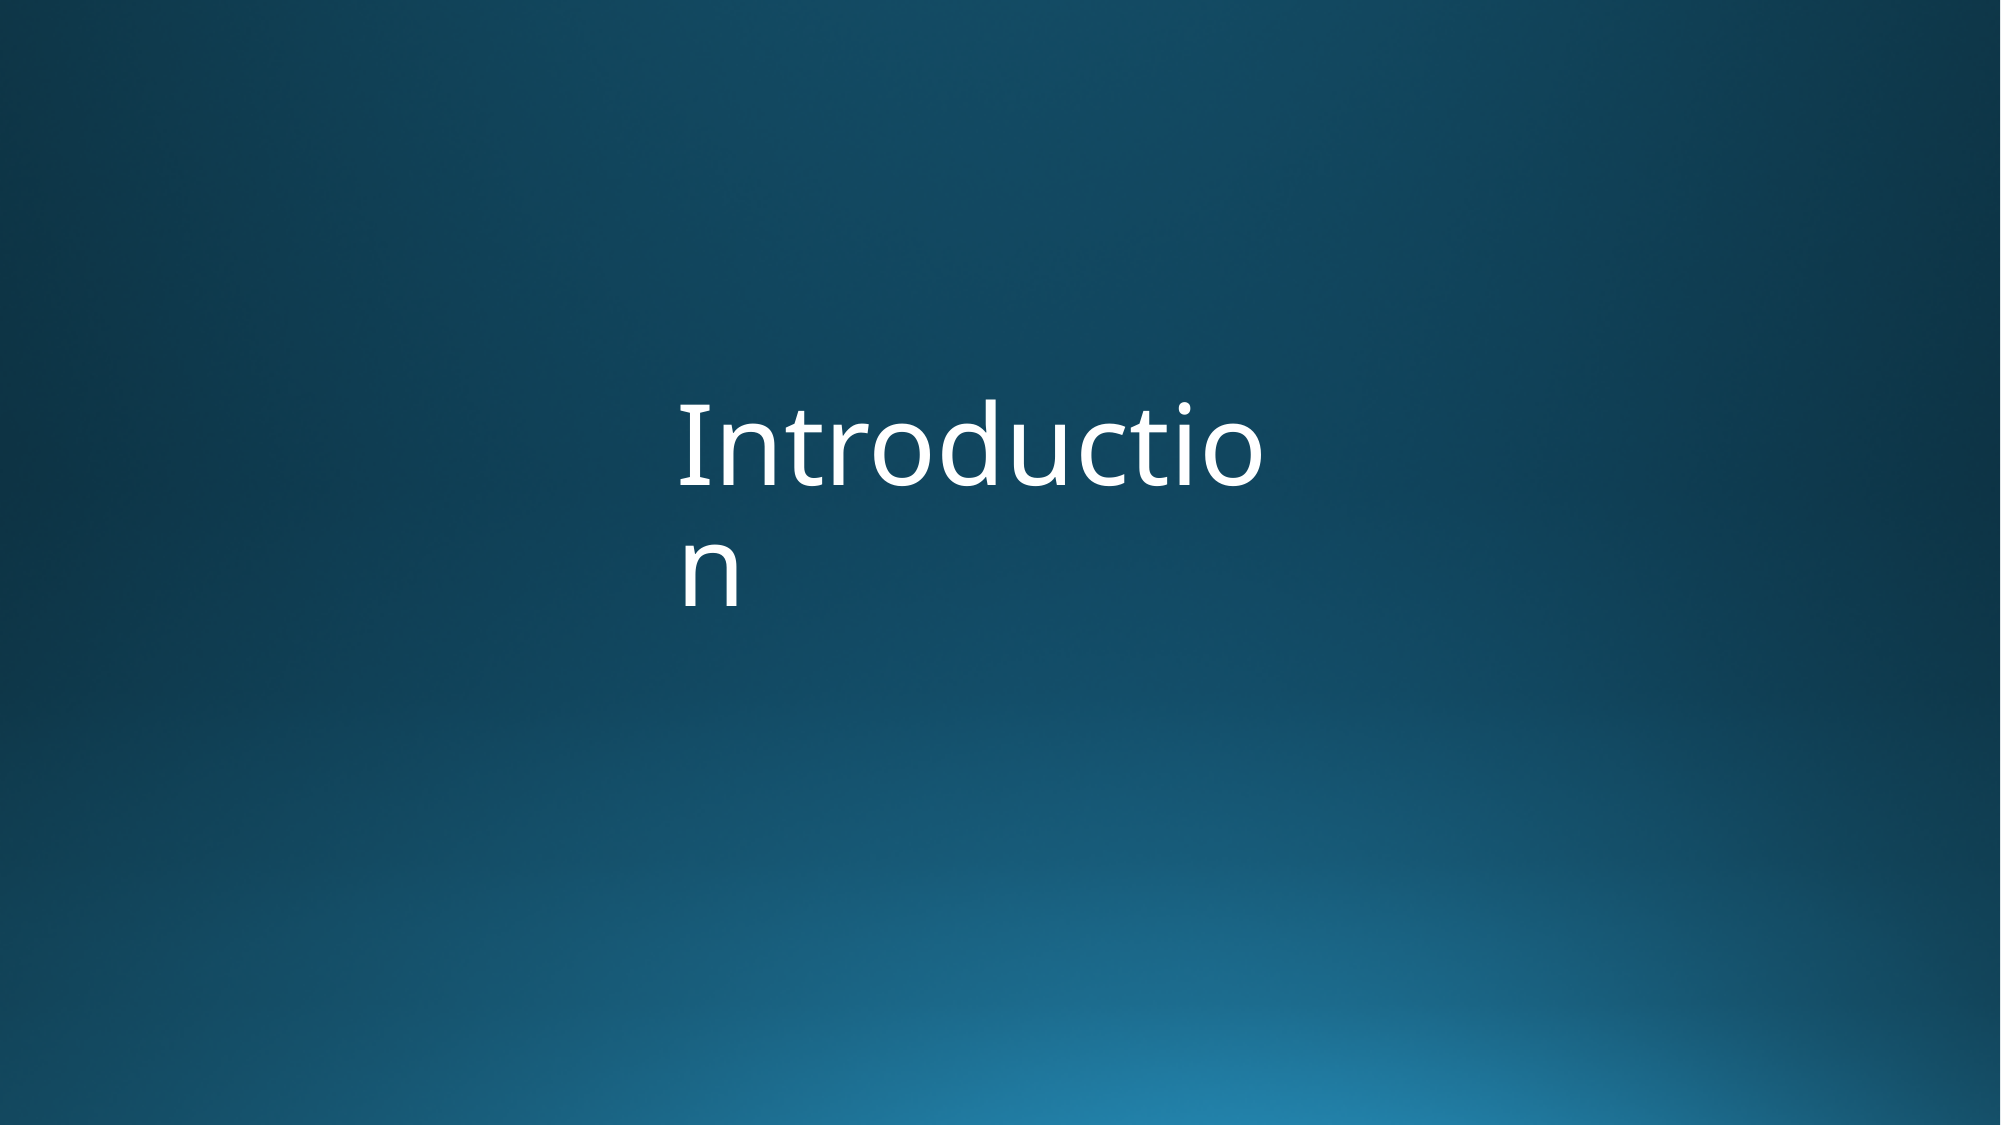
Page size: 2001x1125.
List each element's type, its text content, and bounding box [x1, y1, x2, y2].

title Introduction [661, 359, 1338, 660]
picture [0, 0, 2001, 1125]
